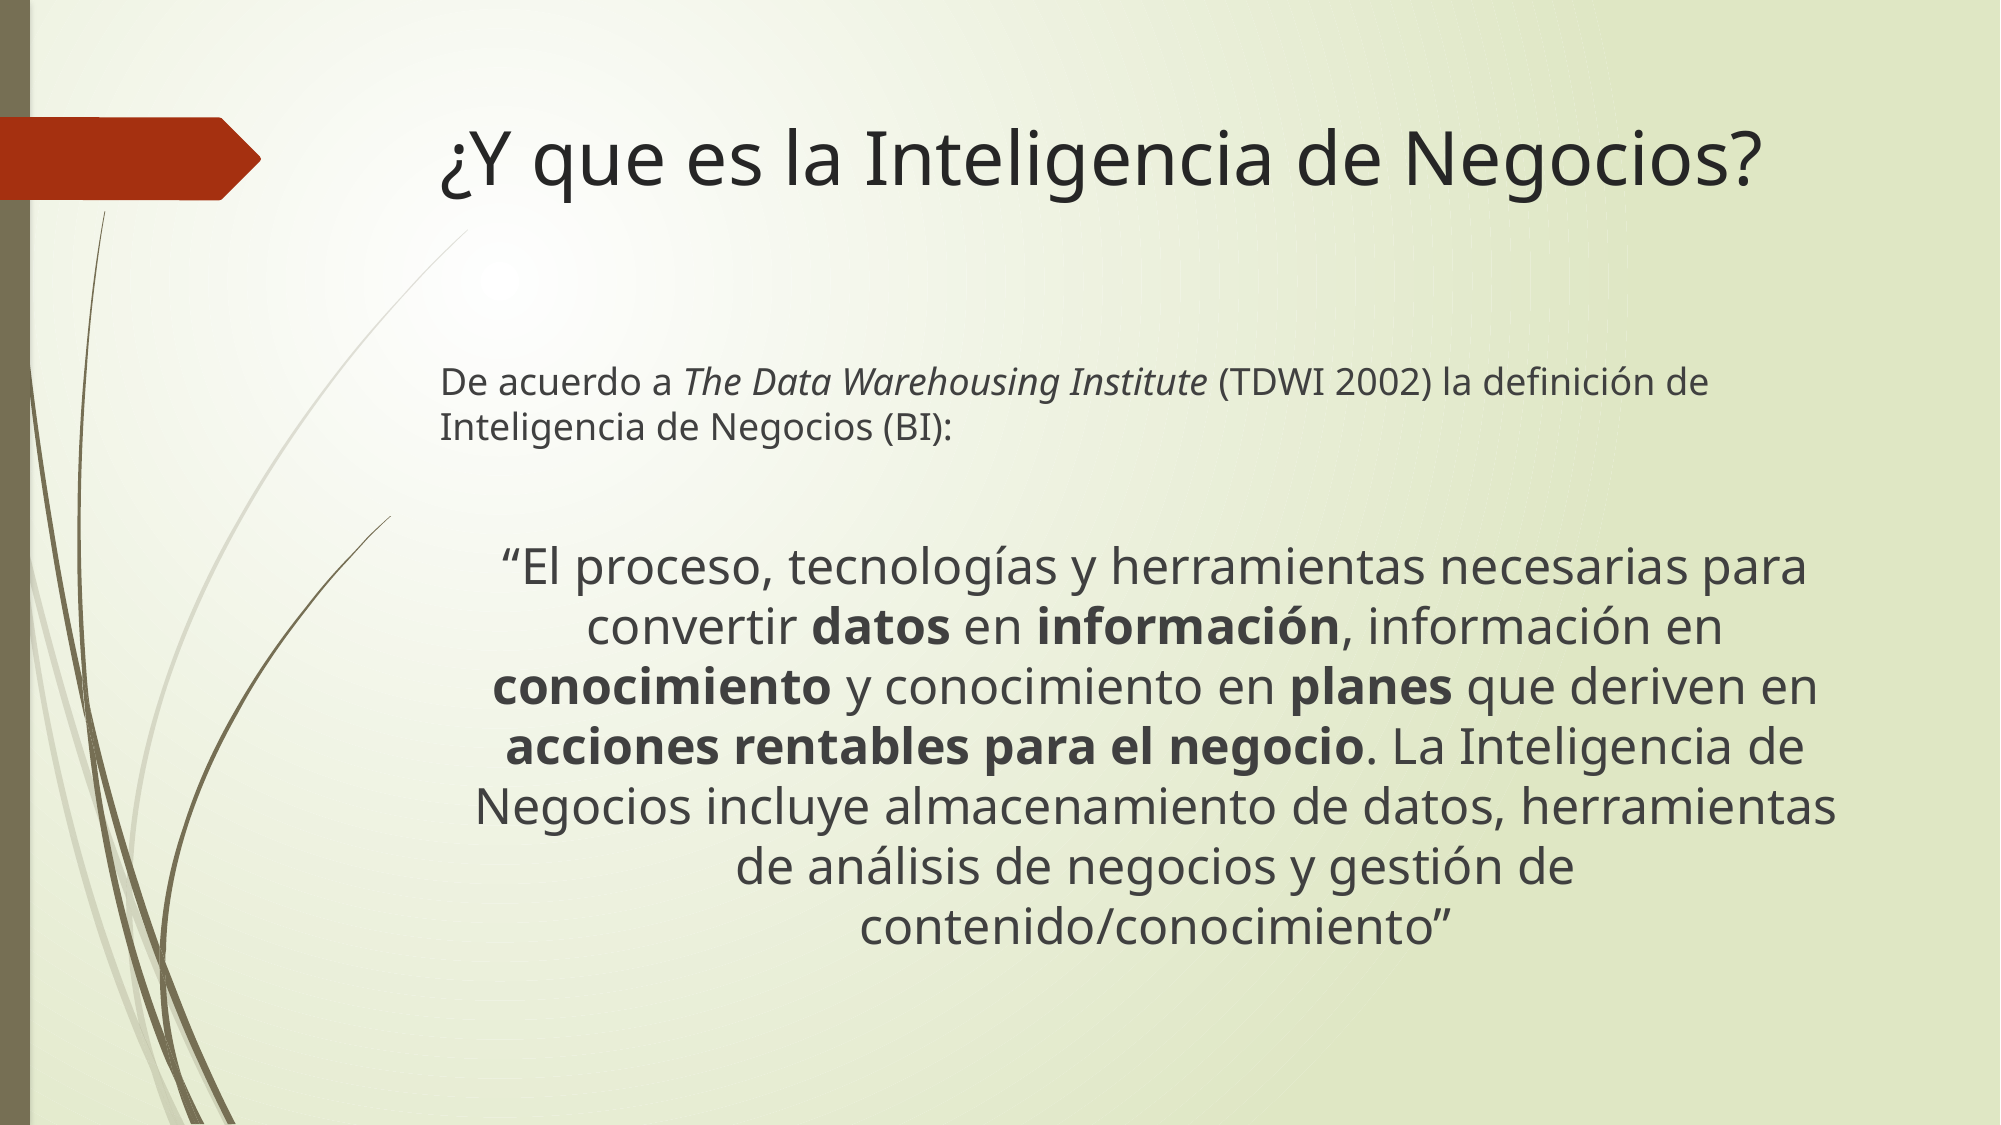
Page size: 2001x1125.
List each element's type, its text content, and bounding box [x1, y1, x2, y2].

list De acuerdo a The Data Warehousing Institute (TDWI 2002) la definición de Inteligencia de Negocios (BI): “El proceso, tecnologías y herramientas necesarias para convertir datos en información, información en conocimiento y conocimiento en planes que deriven en acciones rentables para el negocio. La Inteligencia de Negocios incluye almacenamiento de datos, herramientas de análisis de negocios y gestión de contenido/conocimiento” [424, 350, 1888, 970]
title ¿Y que es la Inteligencia de Negocios? [425, 102, 1888, 313]
